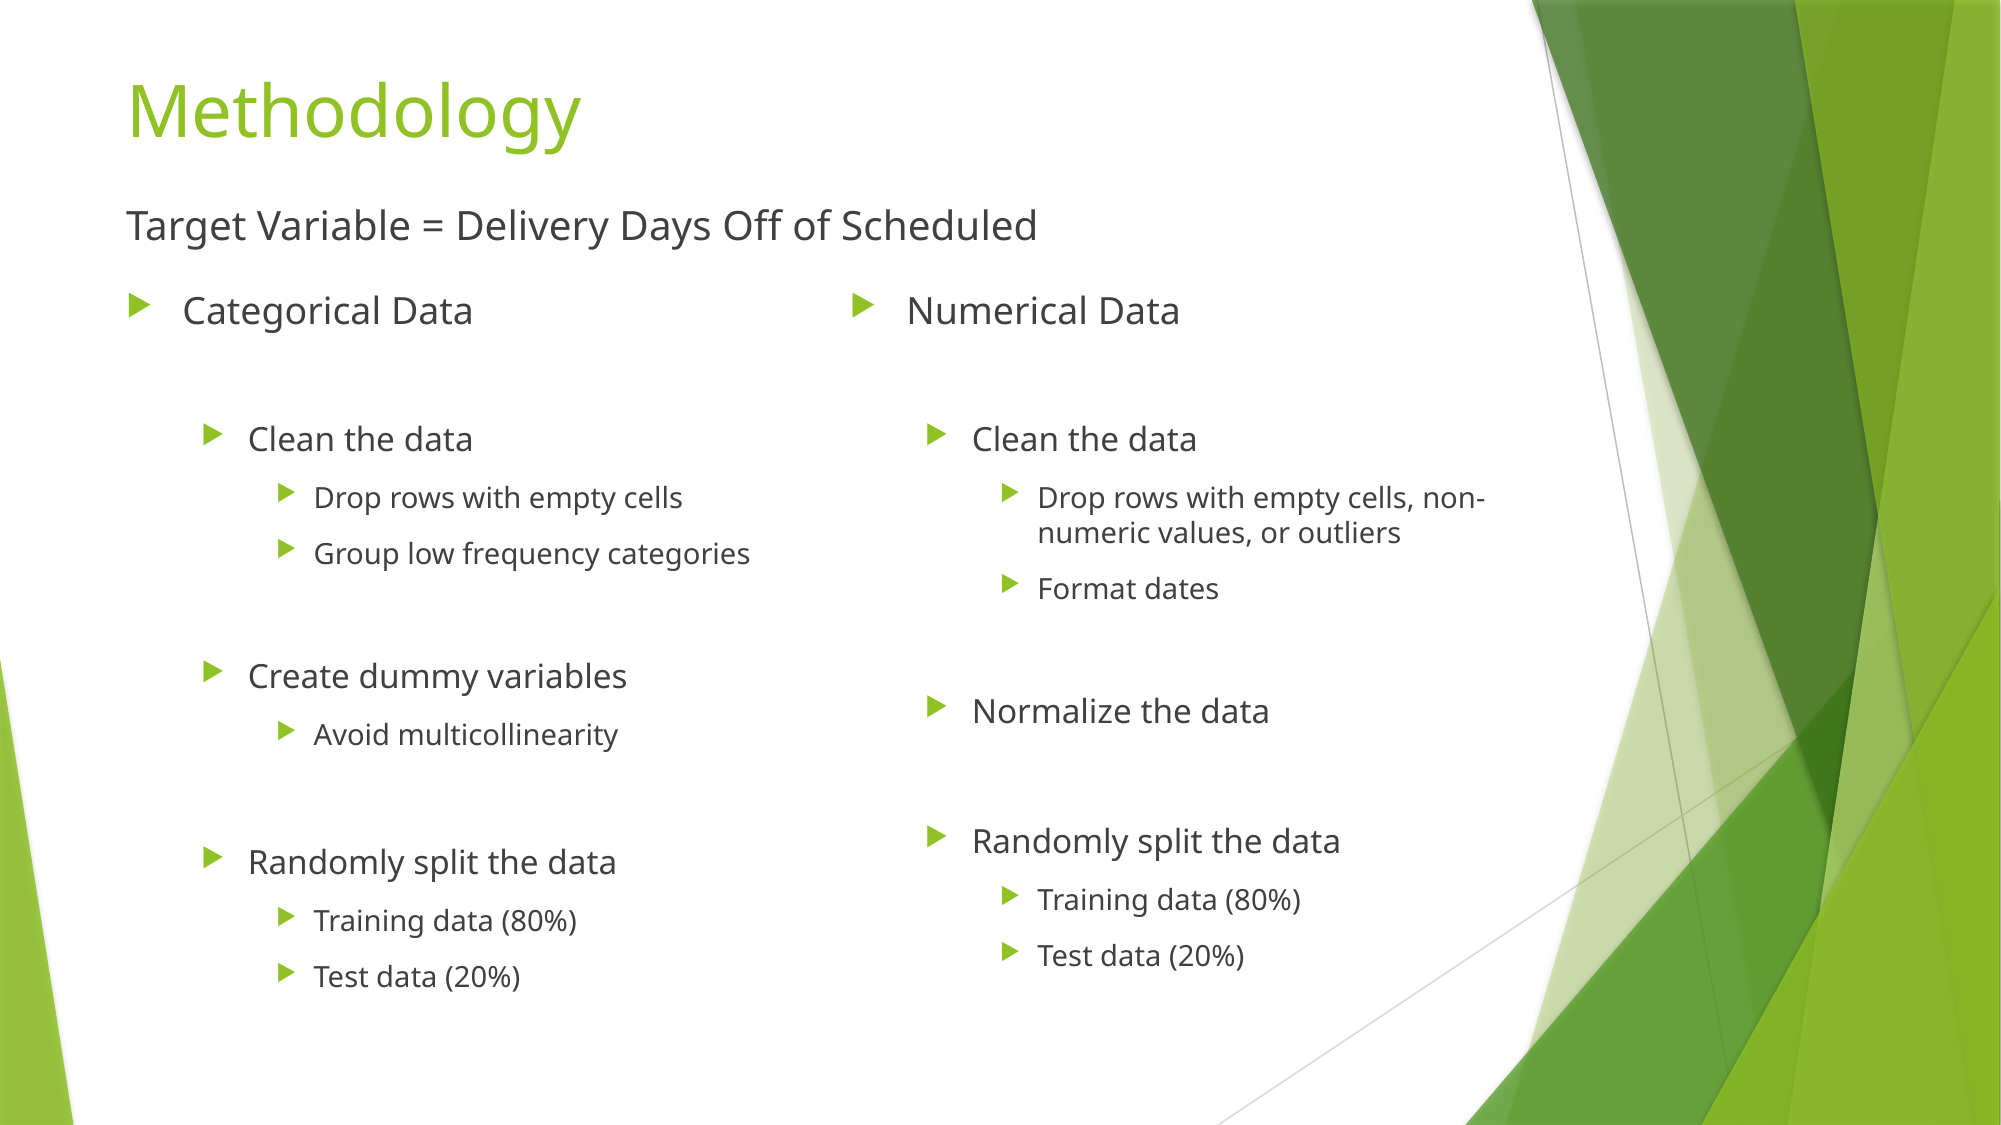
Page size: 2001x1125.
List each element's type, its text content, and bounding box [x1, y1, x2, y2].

title Methodology Target Variable = Delivery Days Off of Scheduled [111, 56, 1522, 257]
list Numerical Data Clean the data Drop rows with empty cells, non-numeric values, or outliers Format dates Normalize the data Randomly split the data Training data (80%) Test data (20%) [834, 279, 1522, 1021]
list Categorical Data Clean the data Drop rows with empty cells Group low frequency categories Create dummy variables Avoid multicollinearity Randomly split the data Training data (80%) Test data (20%) [111, 279, 798, 1021]
